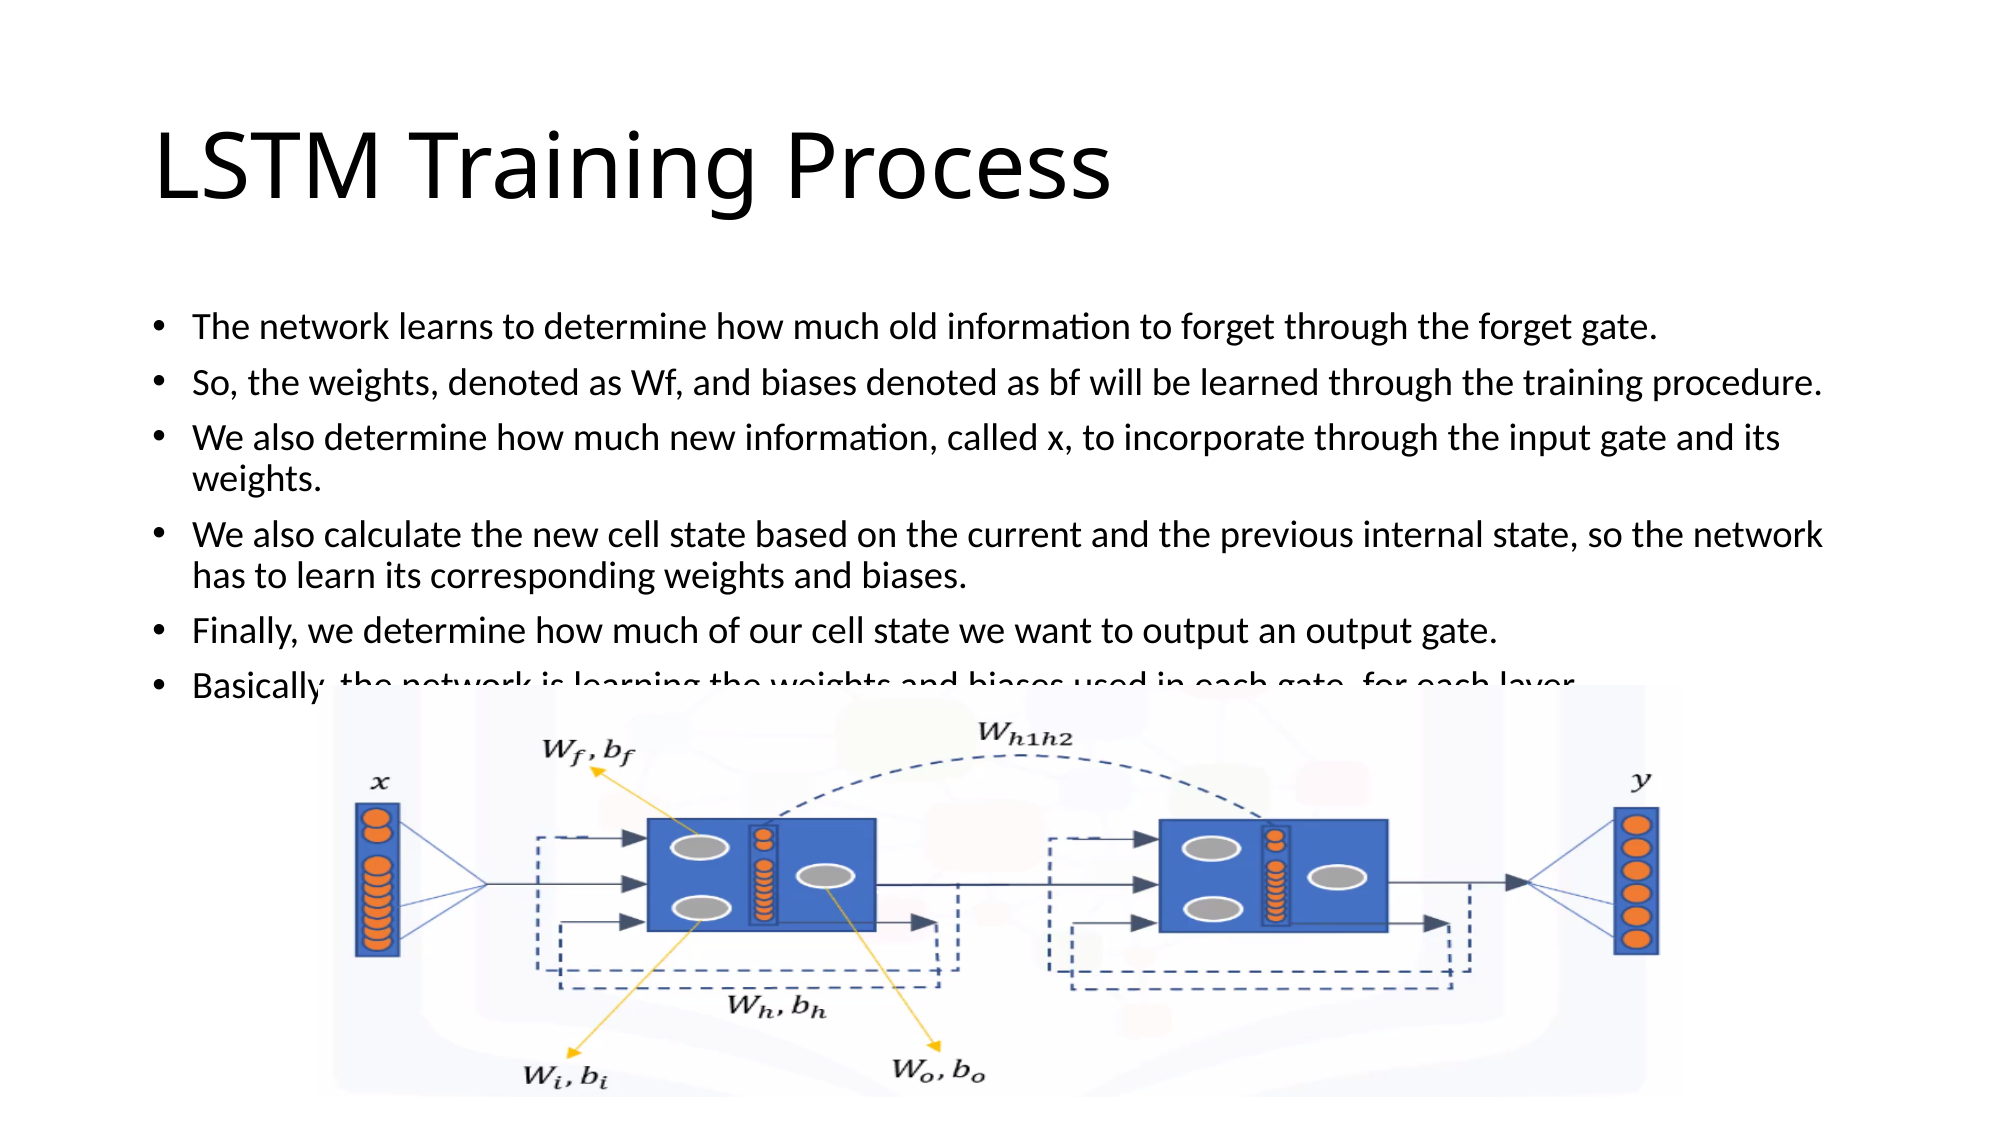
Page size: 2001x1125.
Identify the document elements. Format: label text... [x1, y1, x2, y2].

list The network learns to determine how much old information to forget through the forget gate. So, the weights, denoted as Wf, and biases denoted as bf will be learned through the training procedure. We also determine how much new information, called x, to incorporate through the input gate and its weights. We also calculate the new cell state based on the current and the previous internal state, so the network has to learn its corresponding weights and biases. Finally, we determine how much of our cell state we want to output an output gate. Basically, the network is learning the weights and biases used in each gate, for each layer. [137, 299, 1863, 722]
picture [318, 685, 1682, 1097]
title LSTM Training Process [137, 59, 1863, 278]
